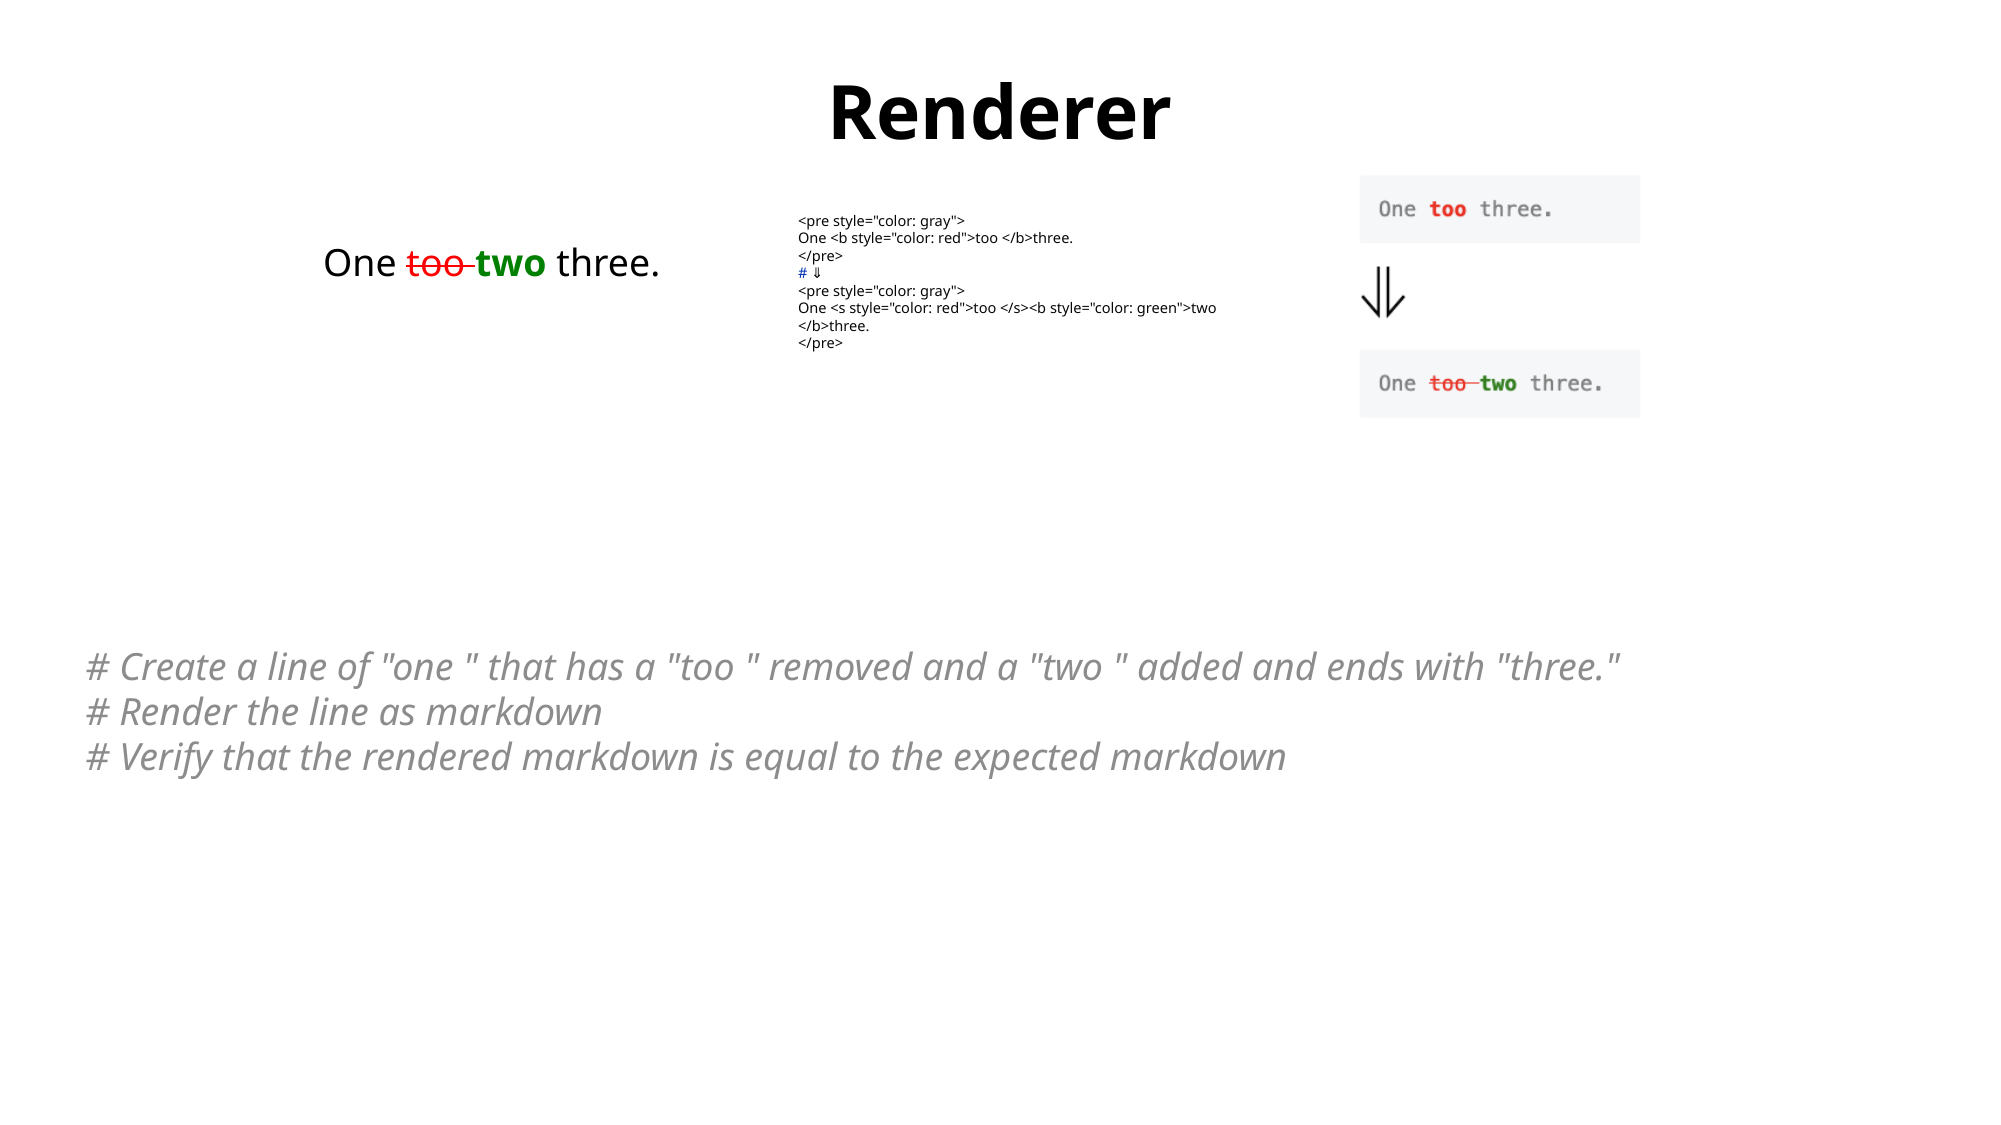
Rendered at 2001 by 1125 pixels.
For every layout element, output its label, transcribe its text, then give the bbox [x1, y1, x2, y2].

text_box <pre style="color: gray"> One <b style="color: red">too </b>three. </pre> # ⇓ <pre style="color: gray"> One <s style="color: red">too </s><b style="color: green">two </b>three. </pre> [783, 204, 1284, 394]
text_box # Create a line of "one " that has a "too " removed and a "two " added and ends with "three." # Render the line as markdown # Verify that the rendered markdown is equal to the expected markdown [70, 635, 1969, 785]
text_box Renderer [557, 56, 1443, 162]
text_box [1333, 164, 1641, 434]
text_box One too two three. [308, 231, 676, 291]
